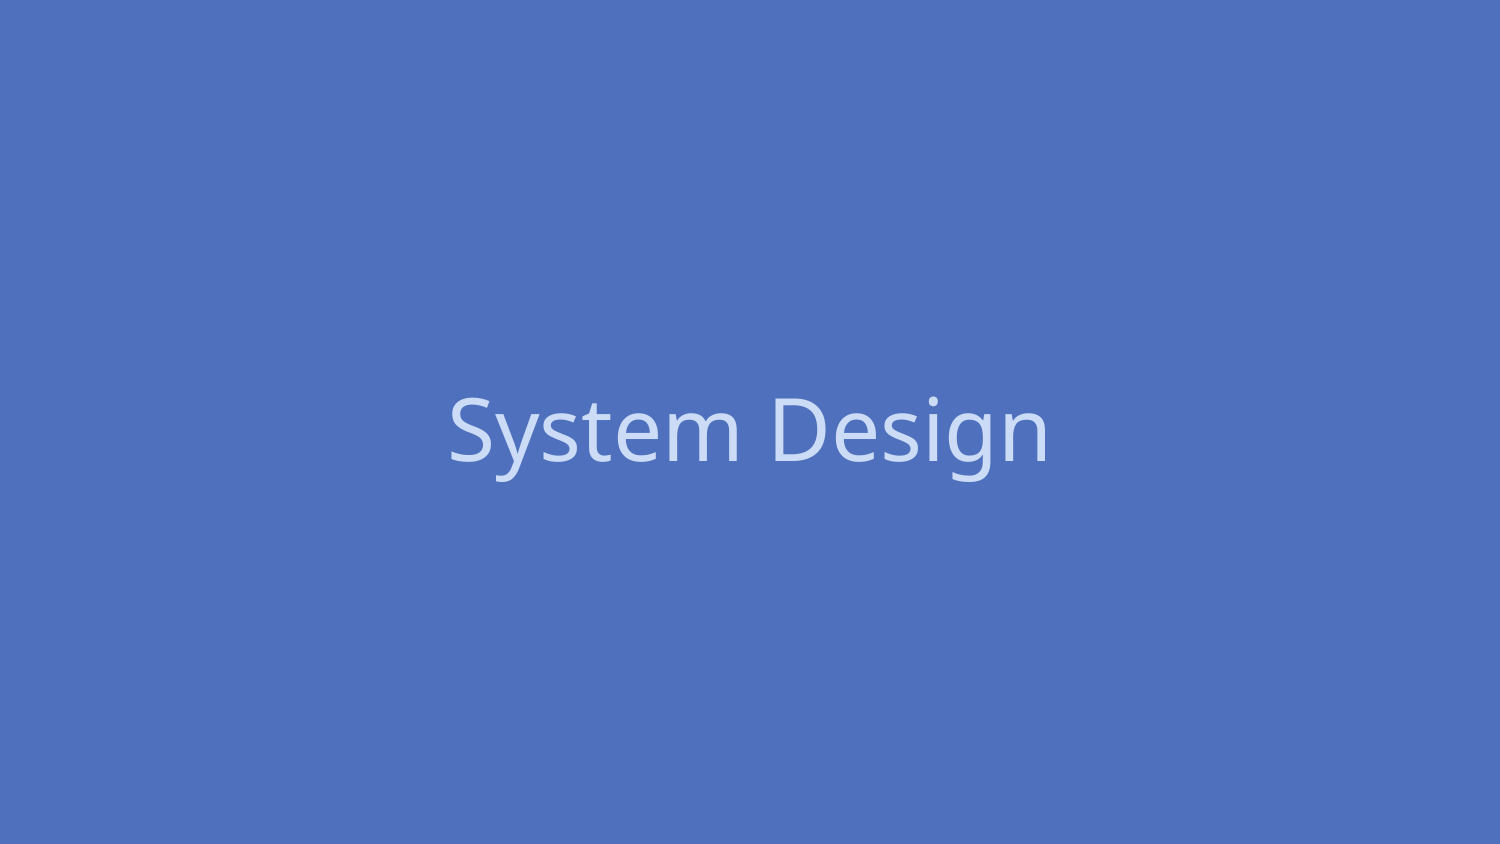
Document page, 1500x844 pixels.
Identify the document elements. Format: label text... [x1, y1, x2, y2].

title System Design [51, 349, 1449, 494]
